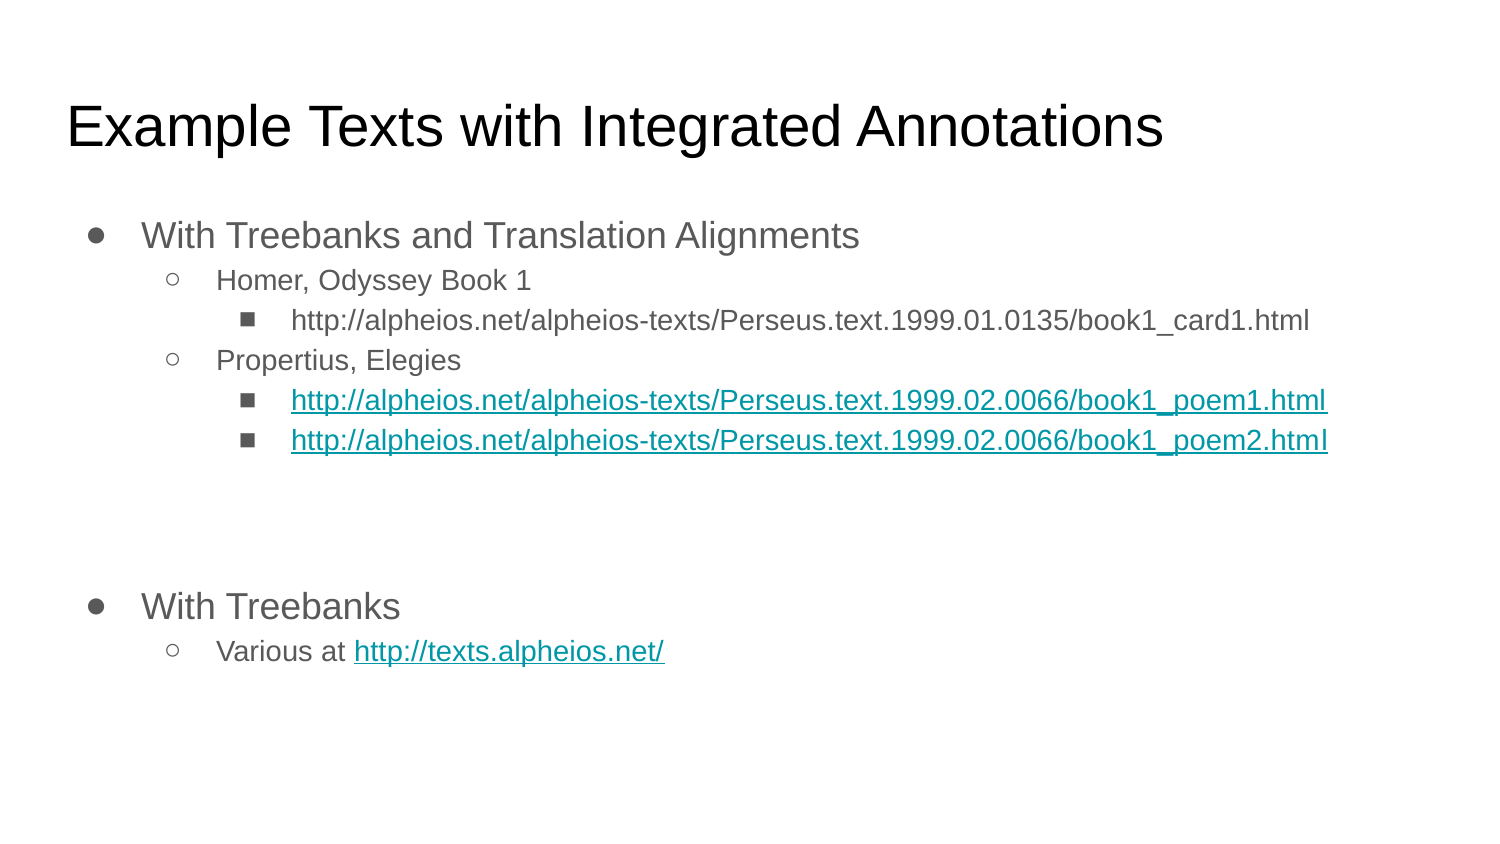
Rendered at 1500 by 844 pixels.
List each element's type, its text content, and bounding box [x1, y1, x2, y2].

title Example Texts with Integrated Annotations [51, 72, 1449, 167]
list With Treebanks and Translation Alignments Homer, Odyssey Book 1 http://alpheios.net/alpheios-texts/Perseus.text.1999.01.0135/book1_card1.html Propertius, Elegies http://alpheios.net/alpheios-texts/Perseus.text.1999.02.0066/book1_poem1.html http://alpheios.net/alpheios-texts/Perseus.text.1999.02.0066/book1_poem2.html With Treebanks Various at http://texts.alpheios.net/ [51, 189, 1449, 750]
